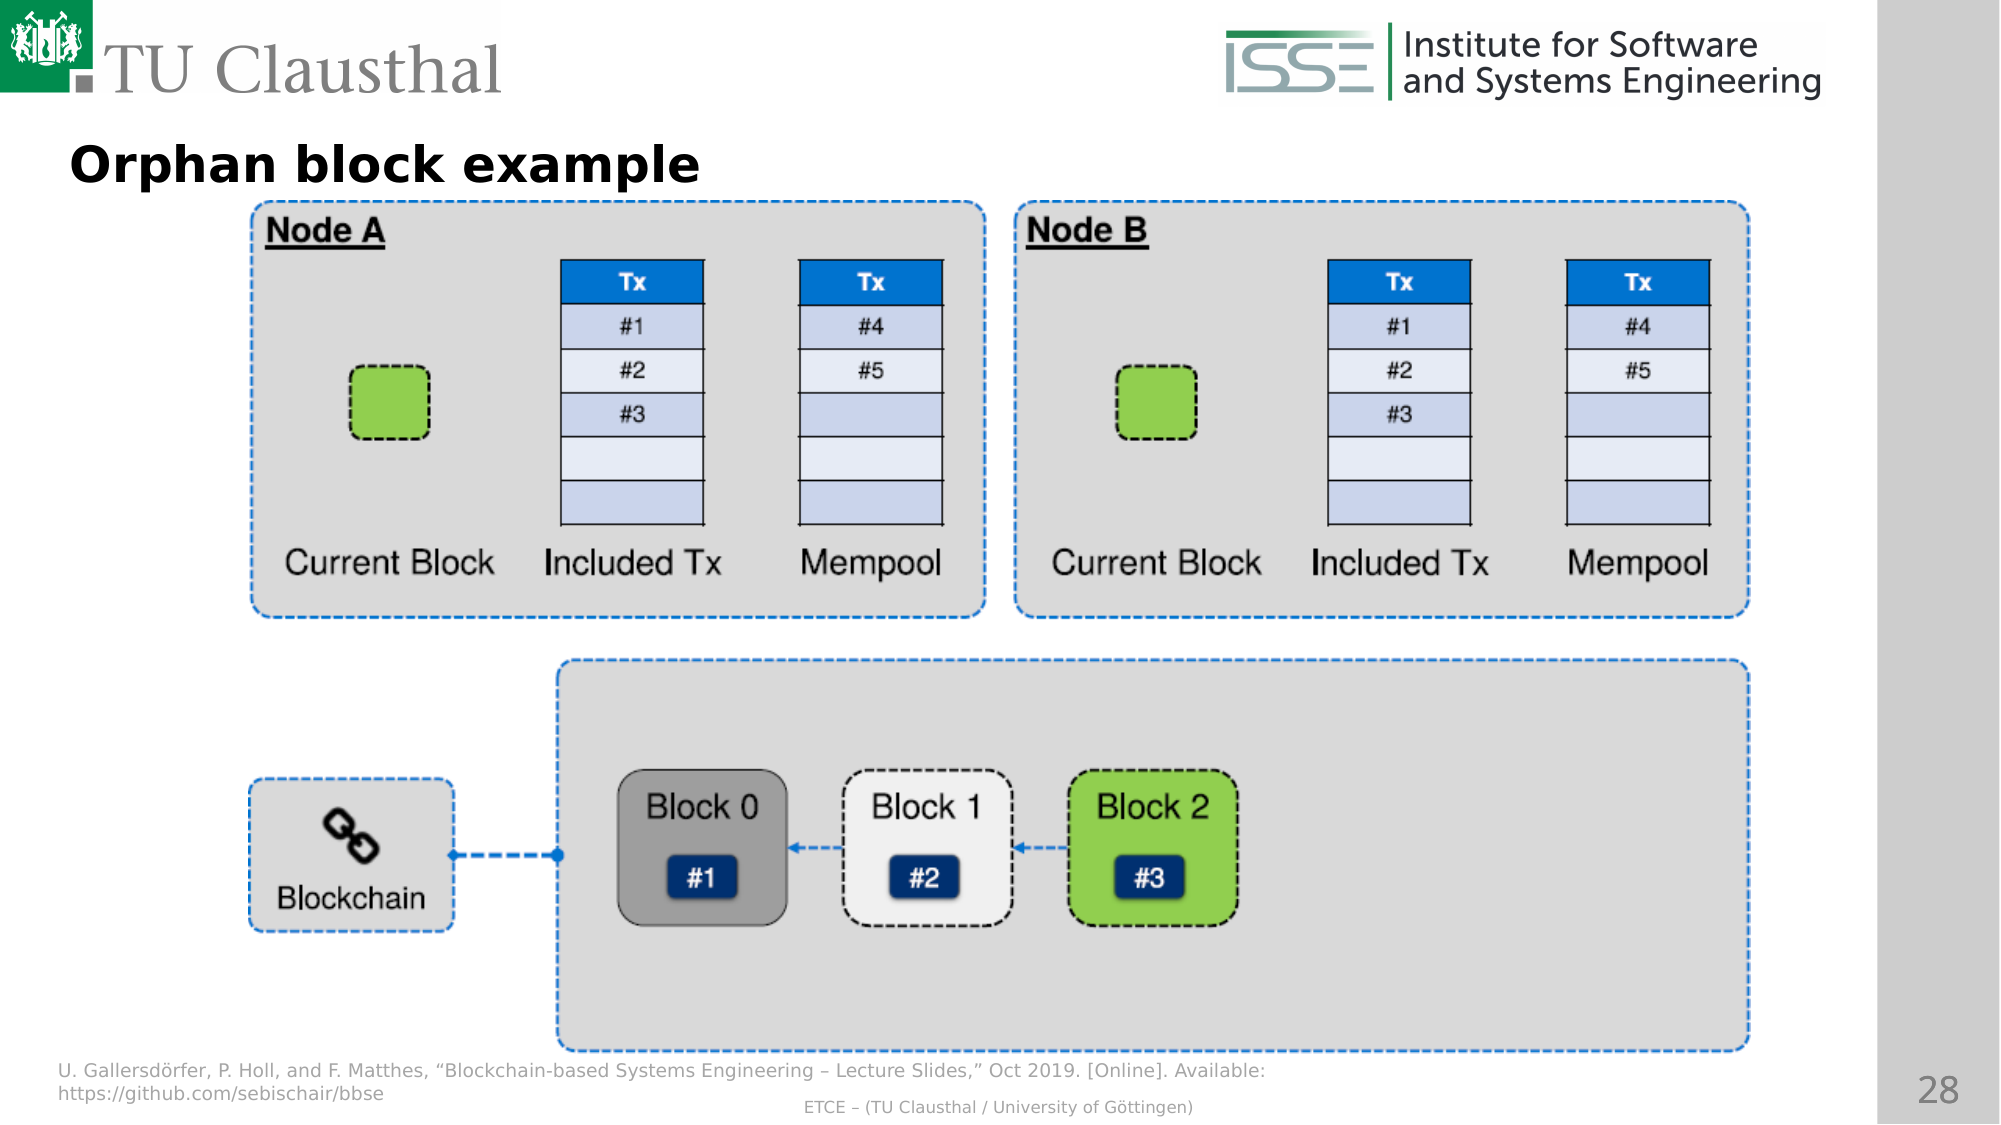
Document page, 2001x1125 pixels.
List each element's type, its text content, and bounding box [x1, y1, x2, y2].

picture [1218, 22, 1826, 107]
text_box U. Gallersdörfer, P. Holl, and F. Matthes, “Blockchain-based Systems Engineering – Lecture Slides,” Oct 2019. [Online]. Available: https://github.com/sebischair/bbse [43, 1051, 1521, 1112]
picture [0, 0, 501, 93]
text_box Orphan block example [55, 125, 1819, 208]
picture [248, 200, 1751, 1054]
